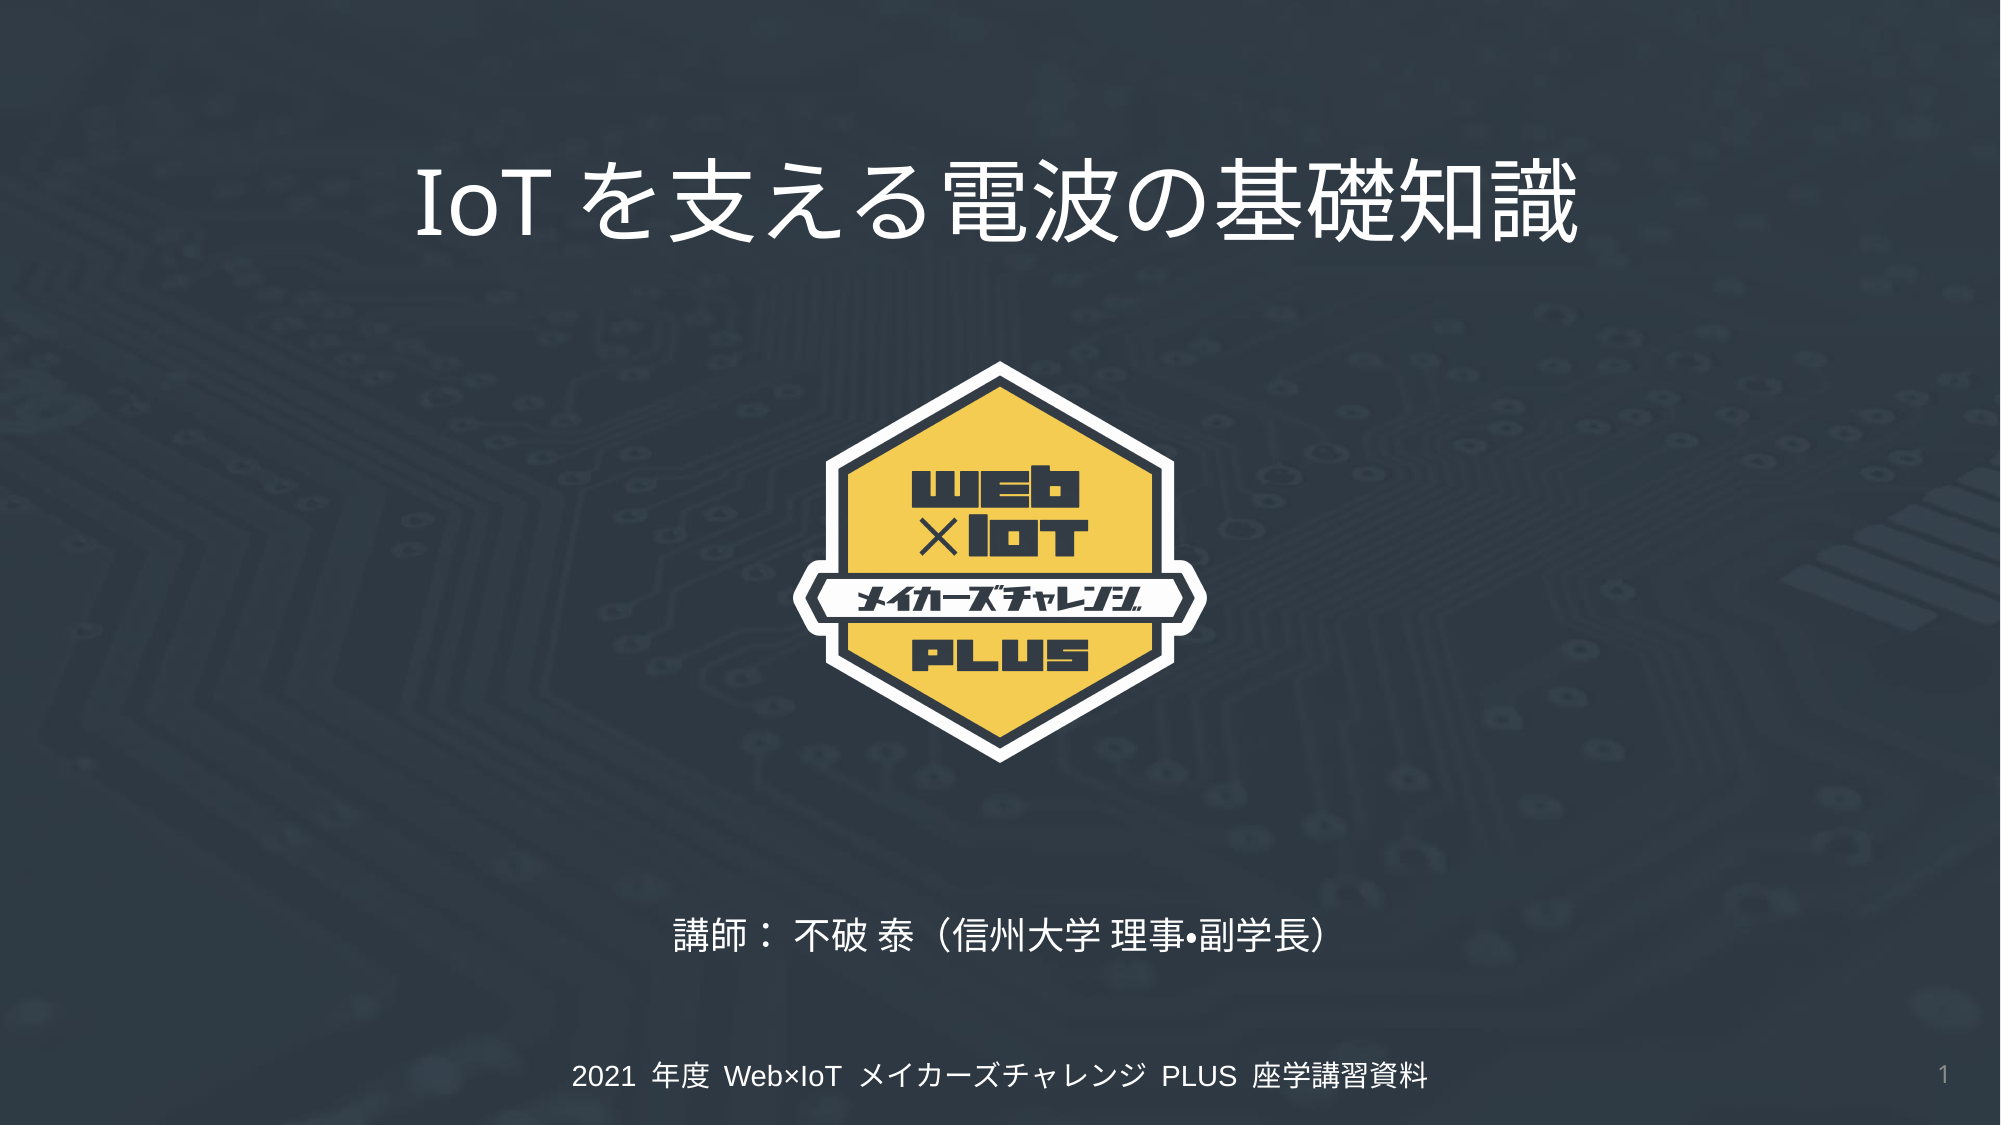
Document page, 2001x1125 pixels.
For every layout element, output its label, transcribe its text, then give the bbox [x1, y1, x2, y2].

slide_number 1 [1697, 1045, 1967, 1106]
picture [0, 0, 2001, 1125]
list 講師： 不破 泰（信州大学 理事・副学長） [467, 899, 1554, 995]
title IoTを支える電波の基礎知識 [11, 69, 1985, 262]
